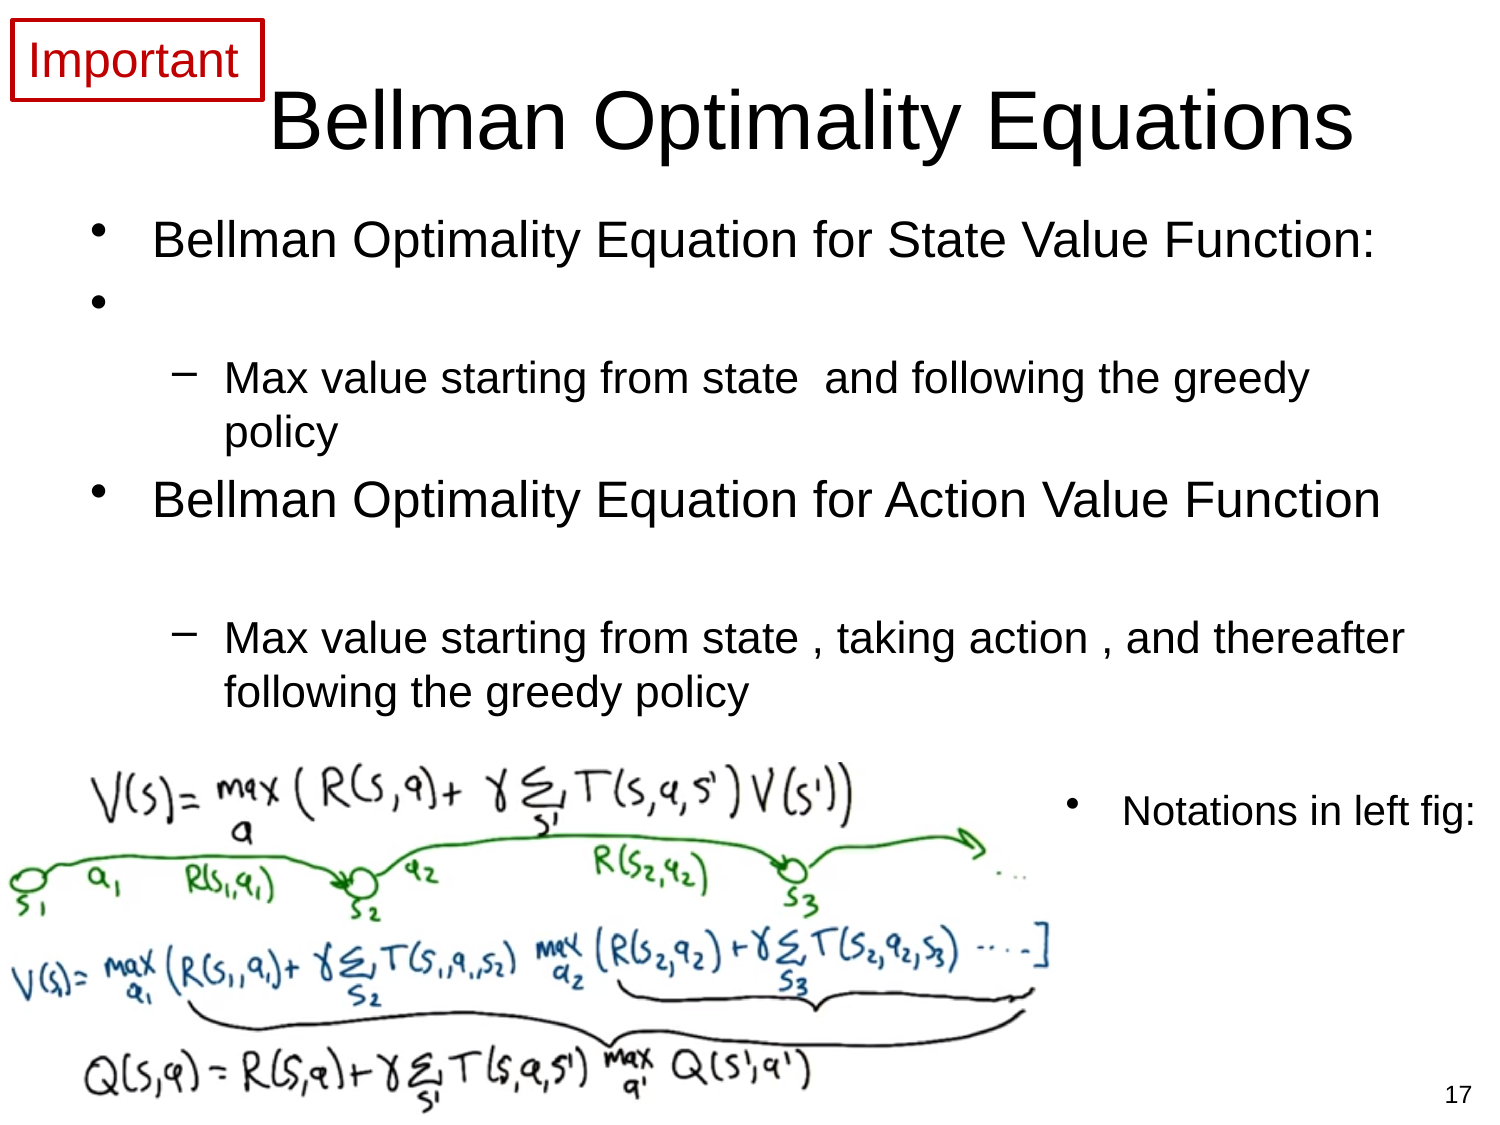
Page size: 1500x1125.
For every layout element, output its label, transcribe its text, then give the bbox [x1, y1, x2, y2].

picture [0, 762, 1051, 1115]
title Bellman Optimality Equations [137, 44, 1488, 188]
slide_number 17 [1137, 1070, 1488, 1112]
text_box Important [12, 19, 263, 100]
